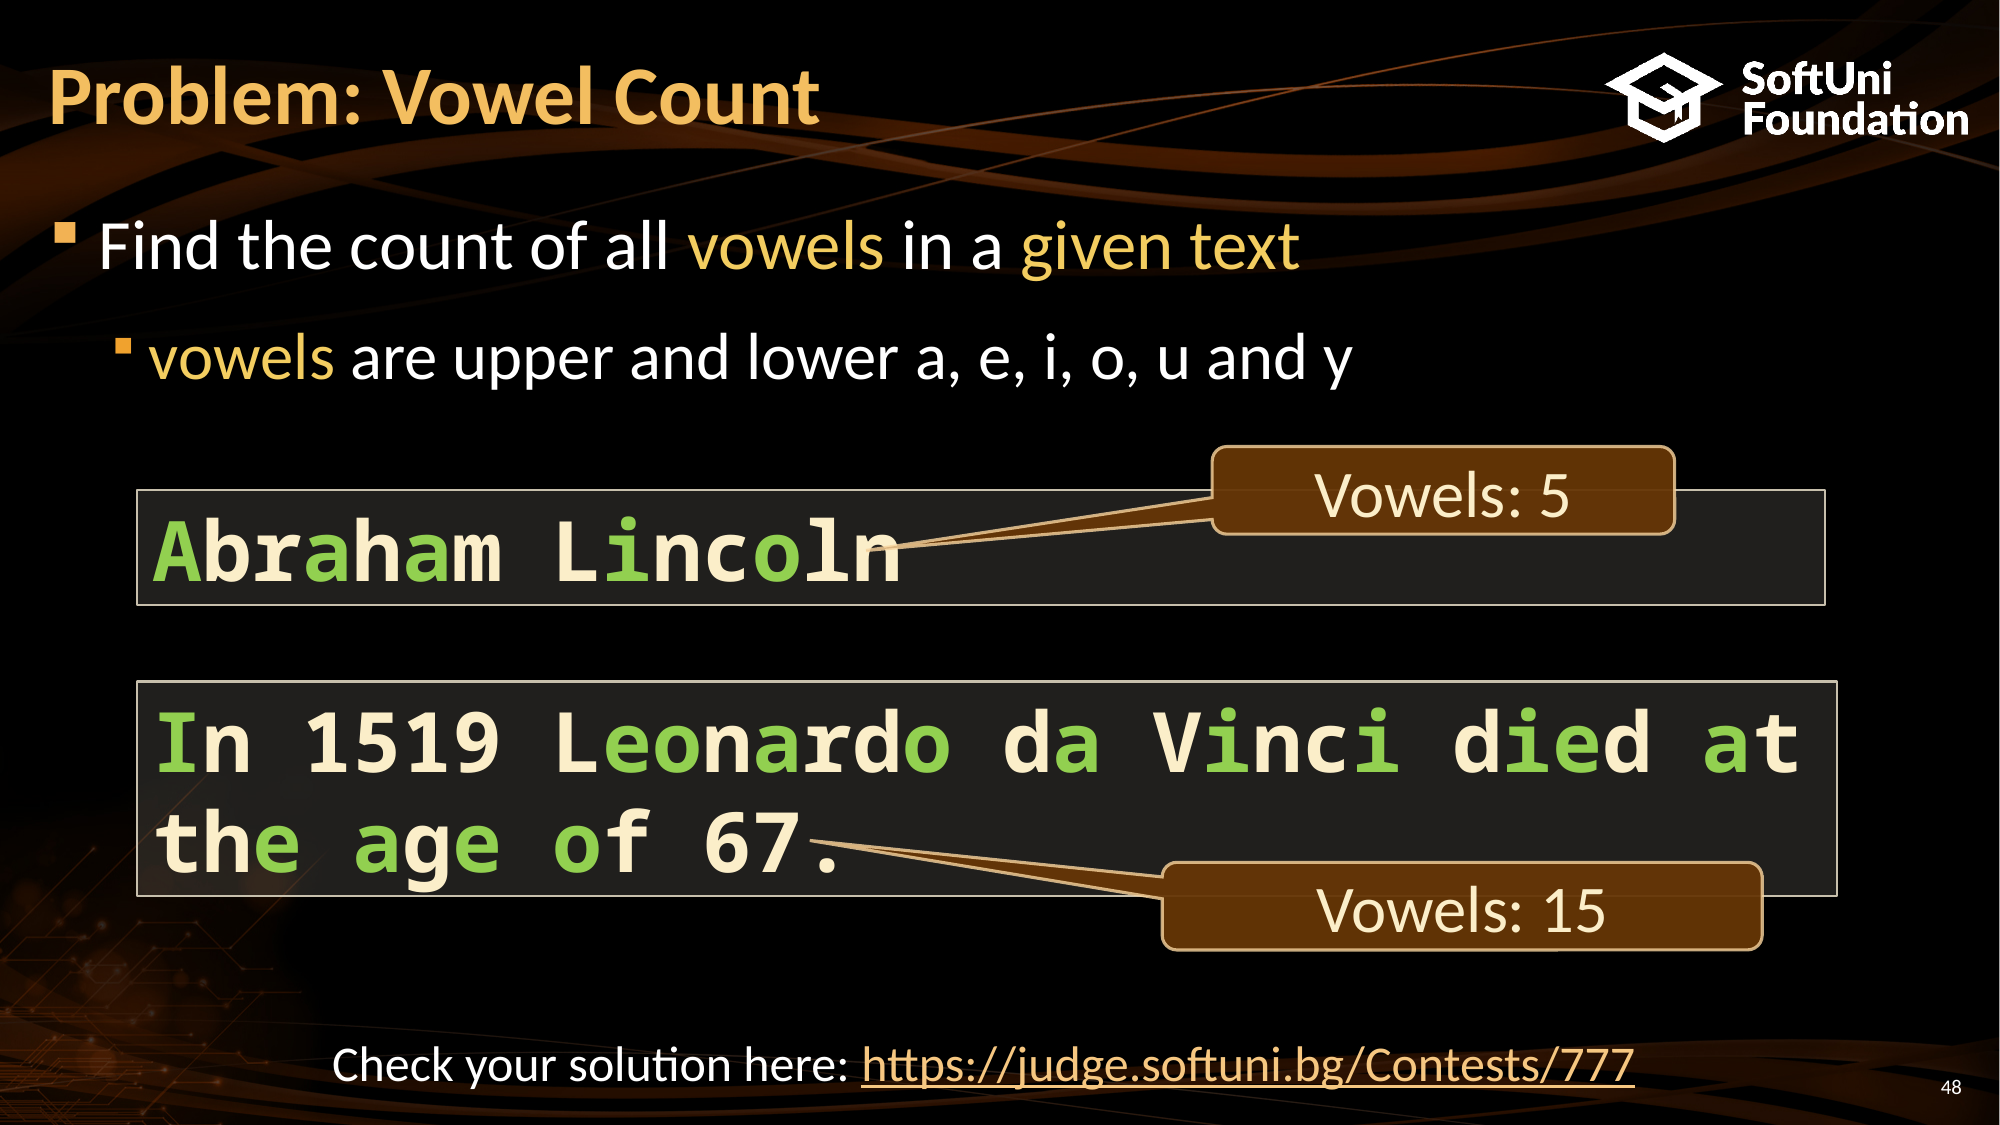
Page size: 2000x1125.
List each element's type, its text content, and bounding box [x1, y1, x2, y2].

text_box Vowels: 5 [865, 445, 1676, 552]
picture [0, 0, 2000, 1125]
text_box Abraham Lincoln [137, 490, 1825, 606]
list Find the count of all vowels in a given text vowels are upper and lower a, e, i, o, u and y [31, 188, 1968, 1024]
text_box Check your solution here: https://judge.softuni.bg/Contests/777 [0, 1024, 1968, 1099]
text_box In 1519 Leonardo da Vinci died at the age of 67. [137, 681, 1838, 897]
list Find the count of all vowels in a given text vowels are upper and lower a, e, i, o, u and y [31, 1099, 1968, 1103]
title Problem: Vowel Count [30, 6, 1602, 189]
text_box Vowels: 15 [809, 839, 1764, 951]
